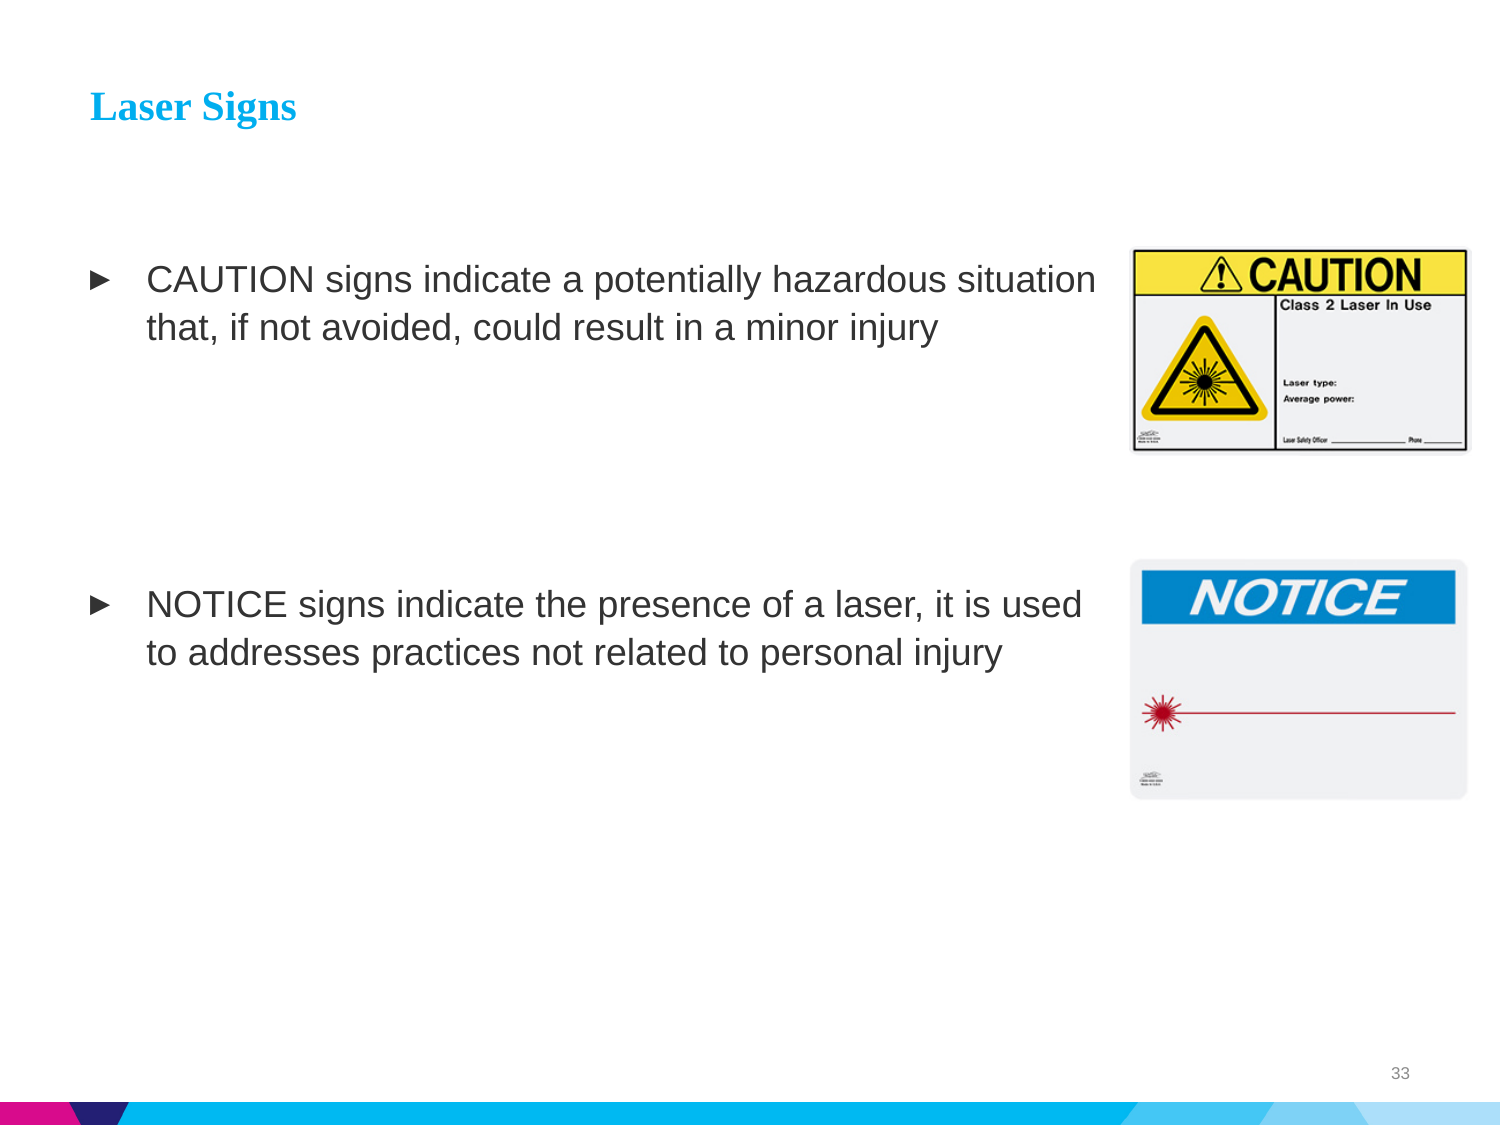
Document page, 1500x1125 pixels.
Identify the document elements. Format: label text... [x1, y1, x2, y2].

picture [0, 1102, 127, 1125]
picture [1128, 244, 1472, 456]
picture [1122, 1102, 1500, 1125]
list CAUTION signs indicate a potentially hazardous situation that, if not avoided, could result in a minor injury NOTICE signs indicate the presence of a laser, it is used to addresses practices not related to personal injury [75, 244, 1130, 988]
slide_number 33 [1074, 1042, 1425, 1103]
picture [1128, 557, 1472, 804]
title Laser Signs [75, 71, 1425, 175]
